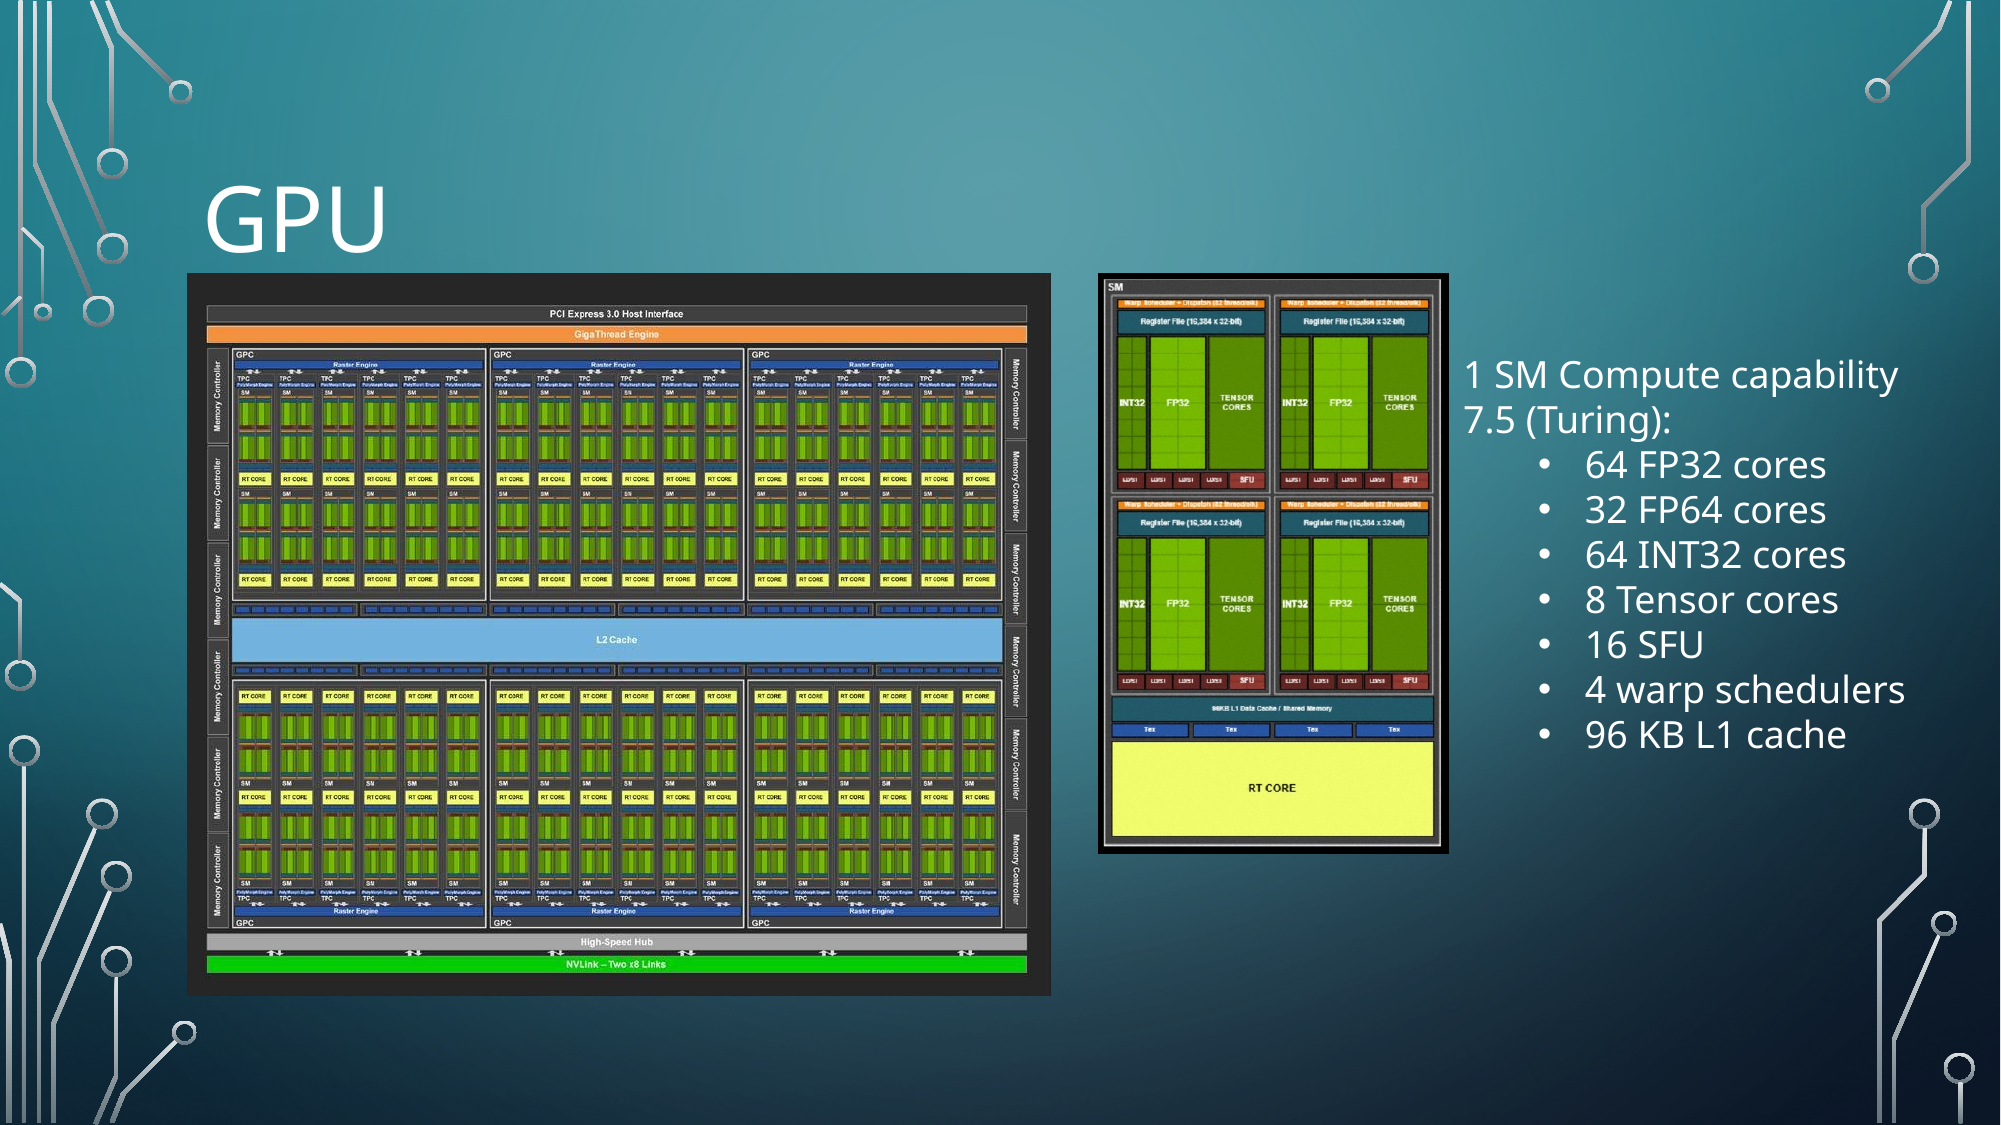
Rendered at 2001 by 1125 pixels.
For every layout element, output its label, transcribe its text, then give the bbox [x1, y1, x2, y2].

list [1098, 272, 1449, 855]
title GPU [187, 101, 1813, 344]
text_box 1 SM Compute capability 7.5 (Turing): 64 FP32 cores 32 FP64 cores 64 INT32 cores 8 Tensor cores 16 SFU 4 warp schedulers 96 KB L1 cache [1449, 343, 1931, 764]
picture [186, 272, 1052, 996]
